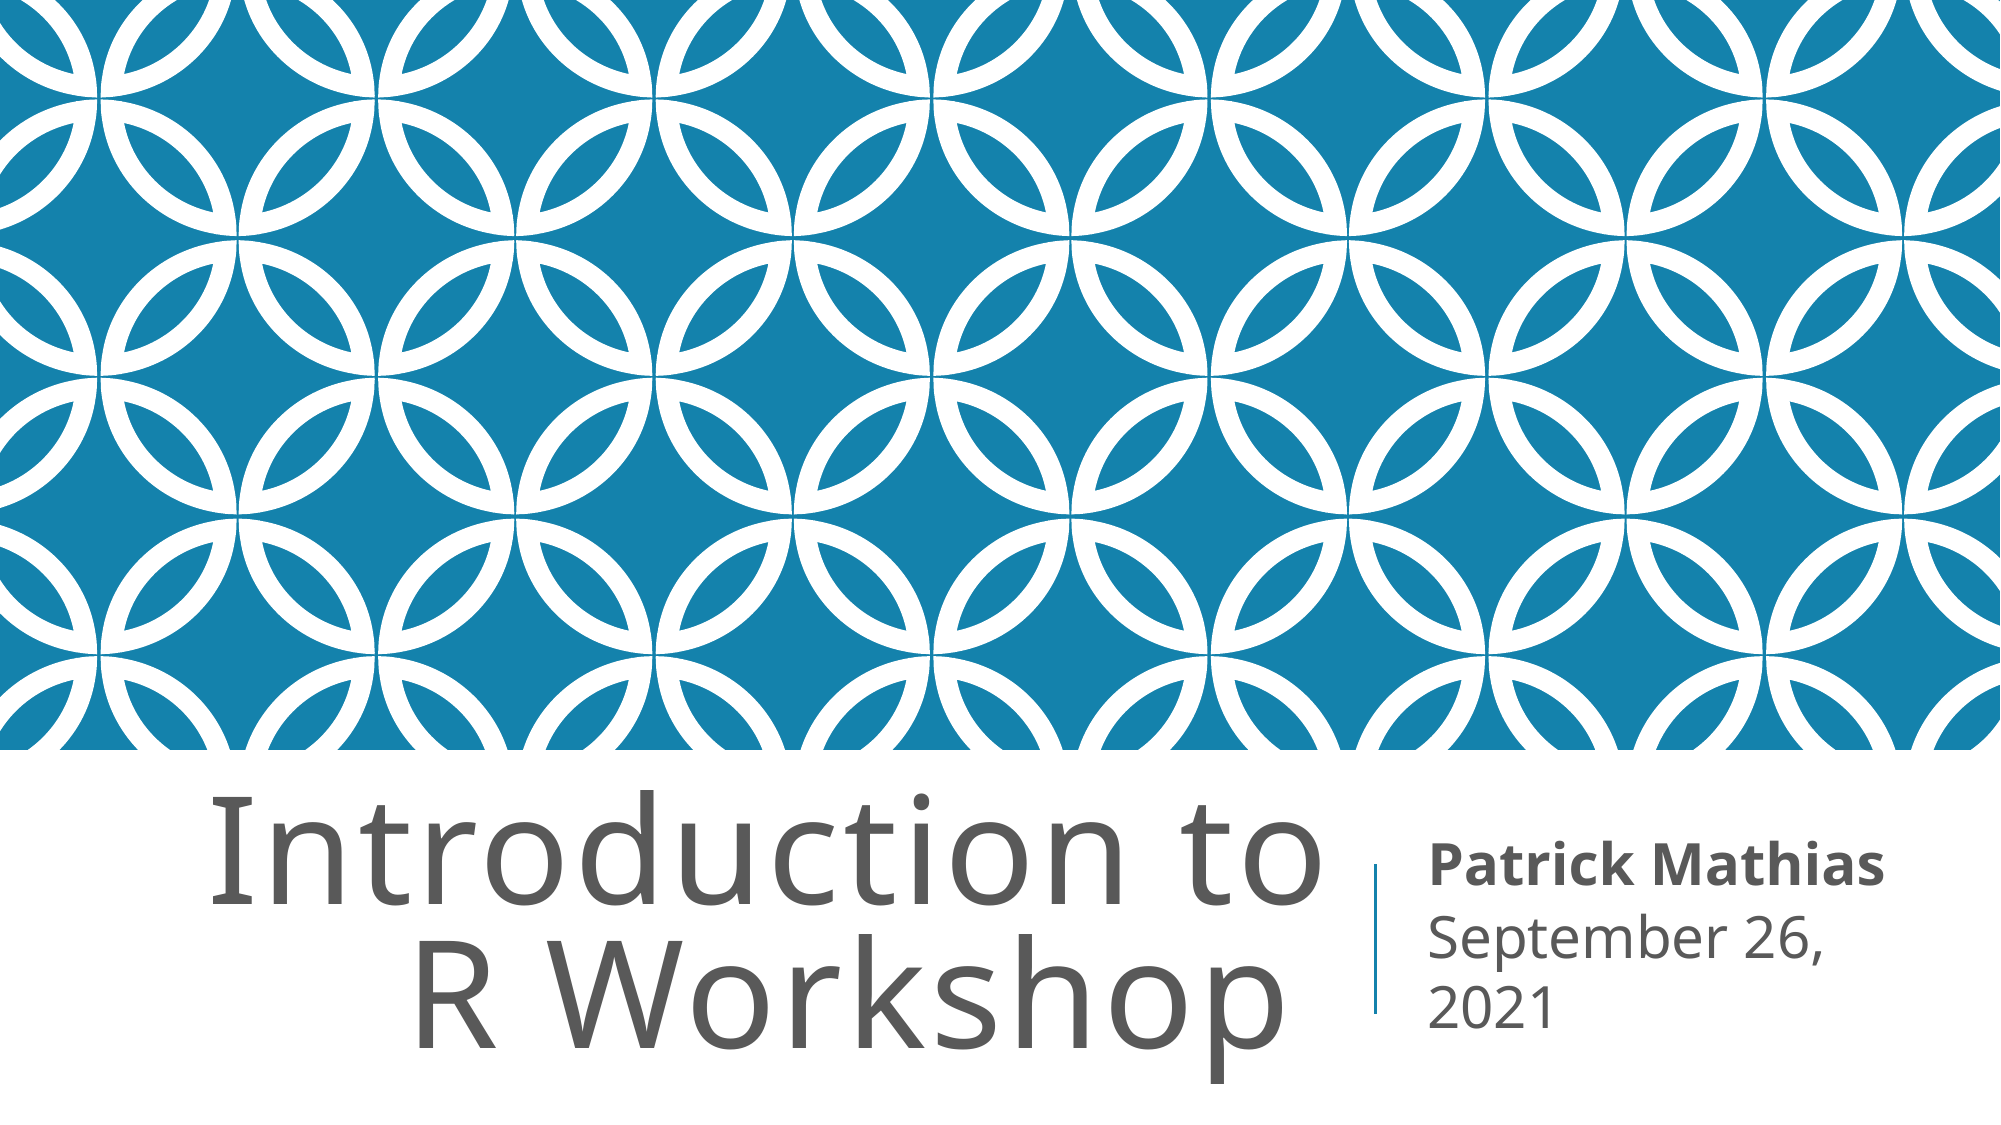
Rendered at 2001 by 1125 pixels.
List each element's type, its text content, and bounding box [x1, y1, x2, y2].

title Introduction to R Workshop [59, 813, 1350, 1054]
subtitle Patrick Mathias September 26, 2021 [1412, 813, 1938, 1054]
